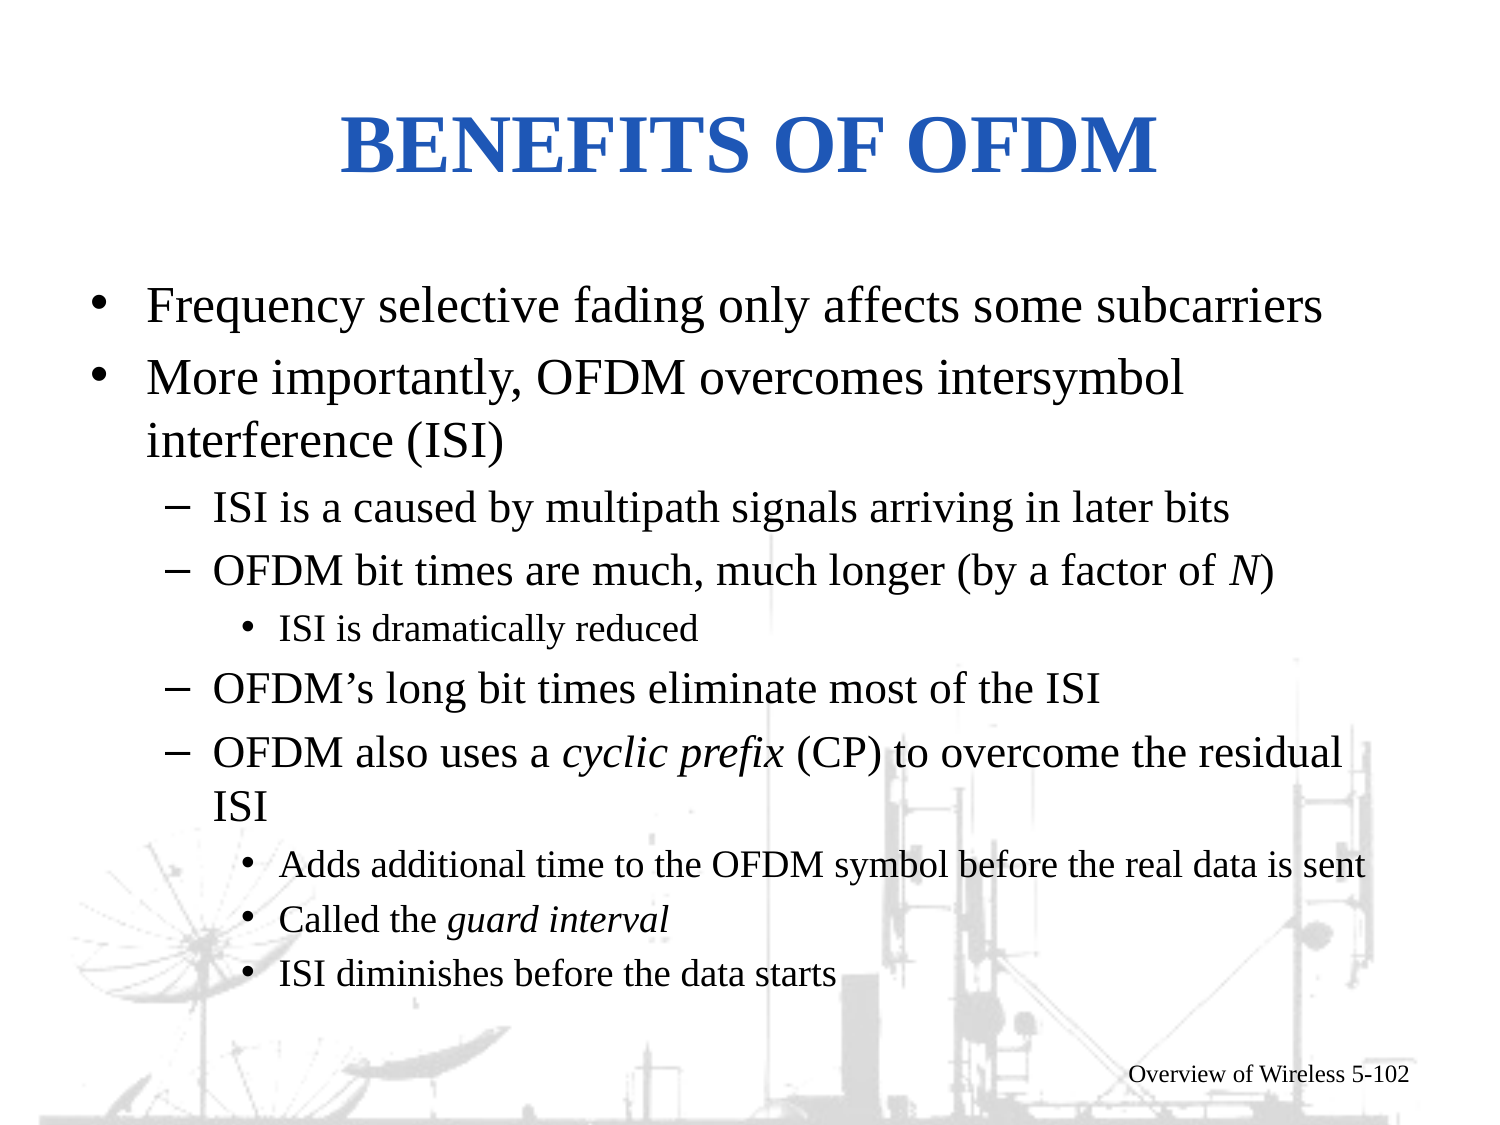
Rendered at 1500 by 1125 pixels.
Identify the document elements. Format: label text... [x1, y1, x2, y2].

title Benefits of OFDM [75, 45, 1425, 233]
list Frequency selective fading only affects some subcarriers More importantly, OFDM overcomes intersymbol interference (ISI) ISI is a caused by multipath signals arriving in later bits OFDM bit times are much, much longer (by a factor of N) ISI is dramatically reduced OFDM’s long bit times eliminate most of the ISI OFDM also uses a cyclic prefix (CP) to overcome the residual ISI Adds additional time to the OFDM symbol before the real data is sent Called the guard interval ISI diminishes before the data starts [75, 262, 1425, 1005]
slide_number Overview of Wireless 5-102 [893, 1042, 1425, 1103]
